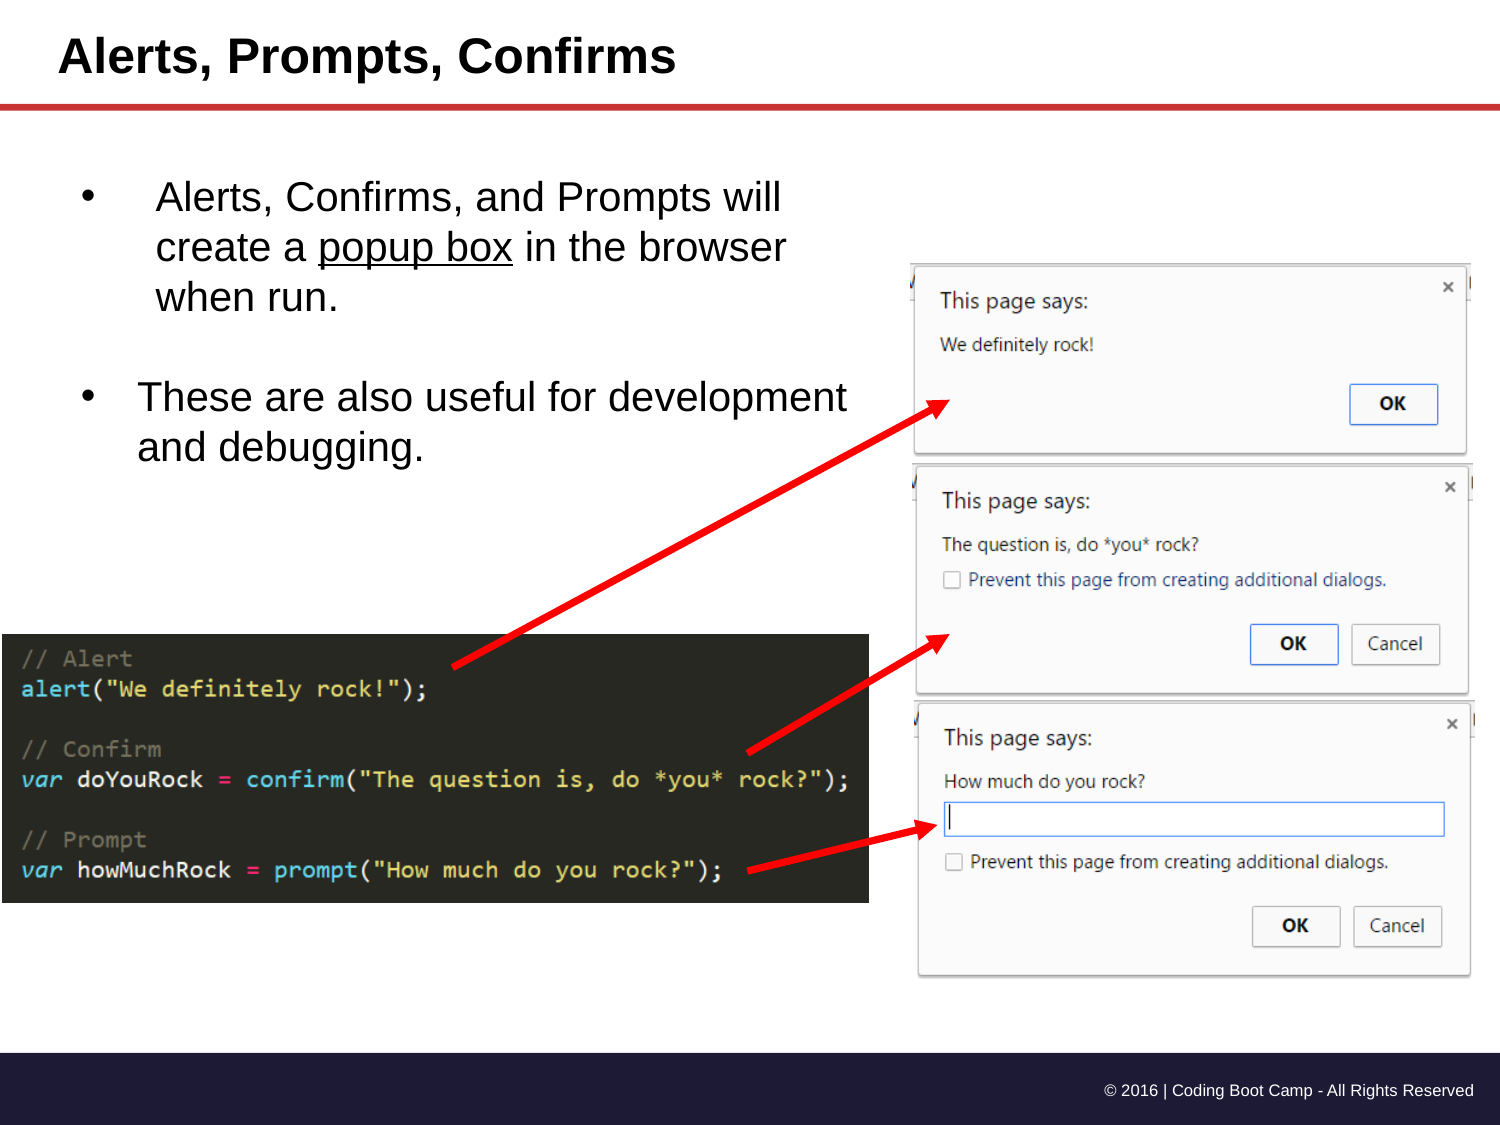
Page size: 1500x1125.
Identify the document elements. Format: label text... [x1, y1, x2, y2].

picture [2, 634, 870, 903]
text_box Alerts, Confirms, and Prompts will create a popup box in the browser when run. These are also useful for development and debugging. [35, 162, 869, 478]
picture [912, 462, 1473, 698]
picture [910, 262, 1472, 458]
picture [914, 699, 1475, 980]
text_box Alerts, Prompts, Confirms [49, 16, 948, 91]
